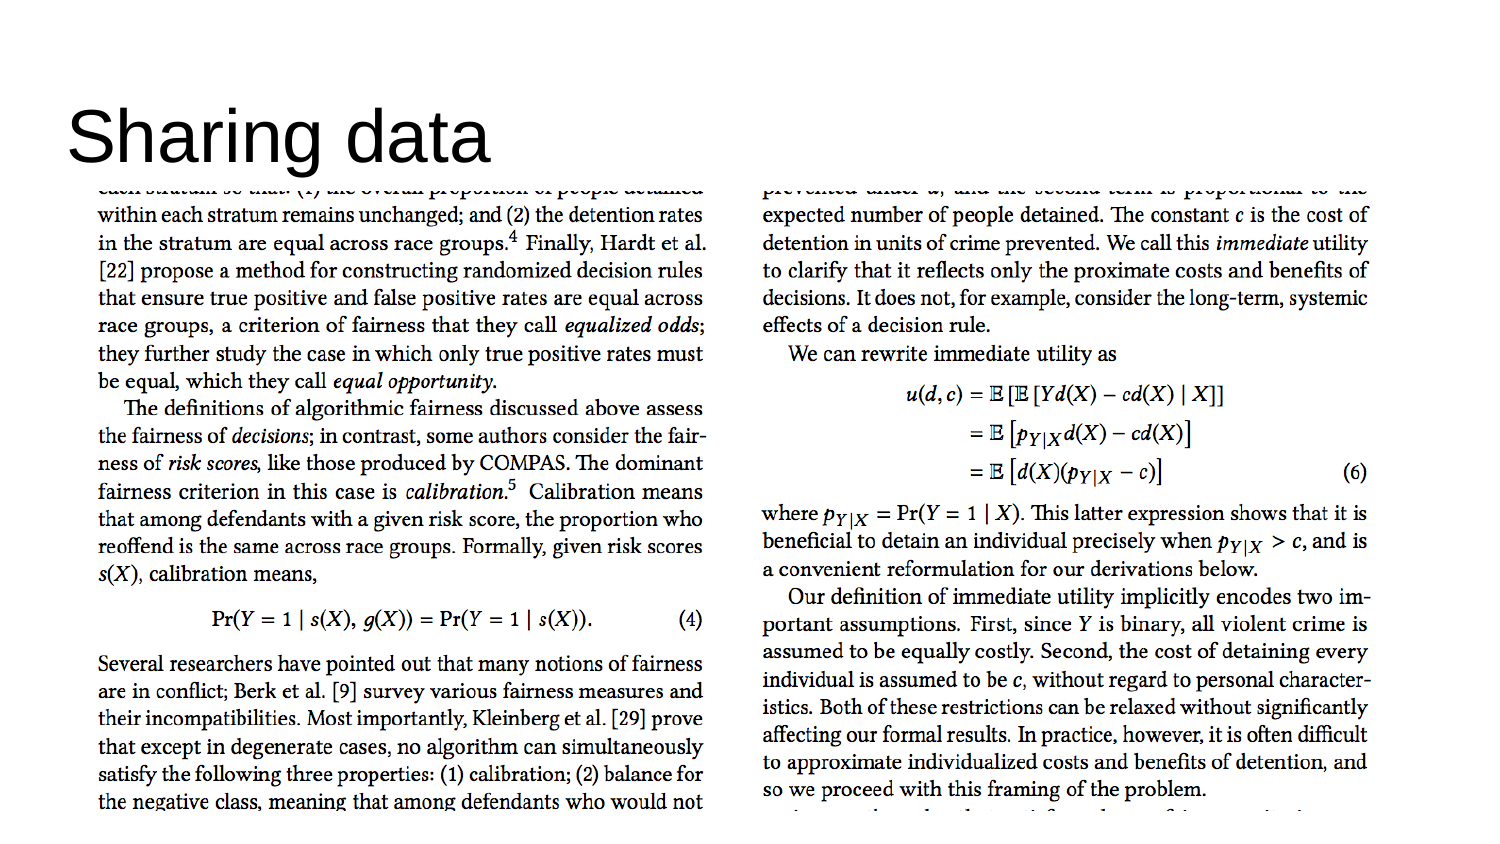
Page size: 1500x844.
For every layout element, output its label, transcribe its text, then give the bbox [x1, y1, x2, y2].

title Sharing data [51, 72, 1449, 167]
picture [24, 191, 1476, 811]
